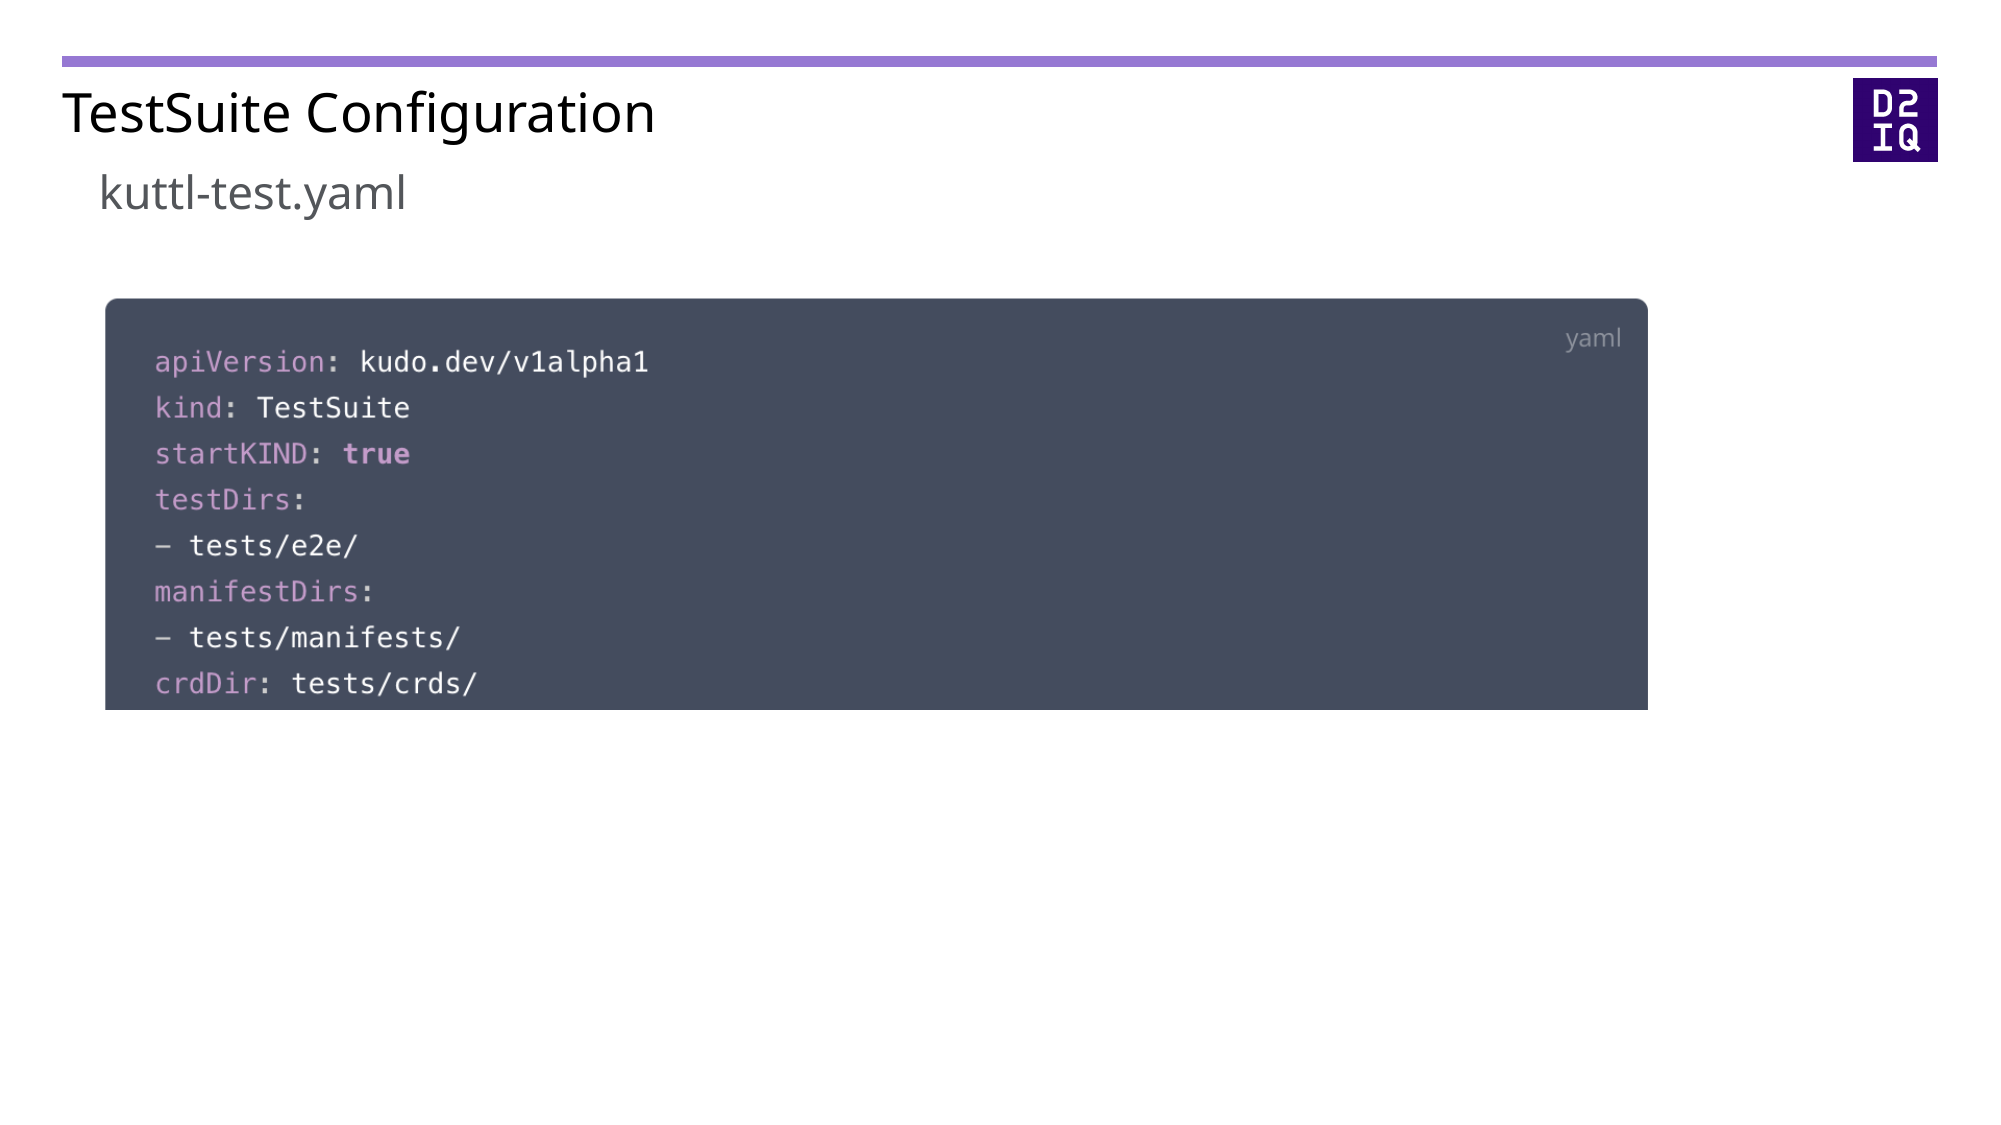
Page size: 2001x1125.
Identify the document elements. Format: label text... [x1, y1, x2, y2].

picture [1853, 78, 1938, 162]
list kuttl-test.yaml [61, 163, 1838, 224]
picture [97, 286, 1673, 710]
title TestSuite Configuration [62, 78, 1838, 162]
